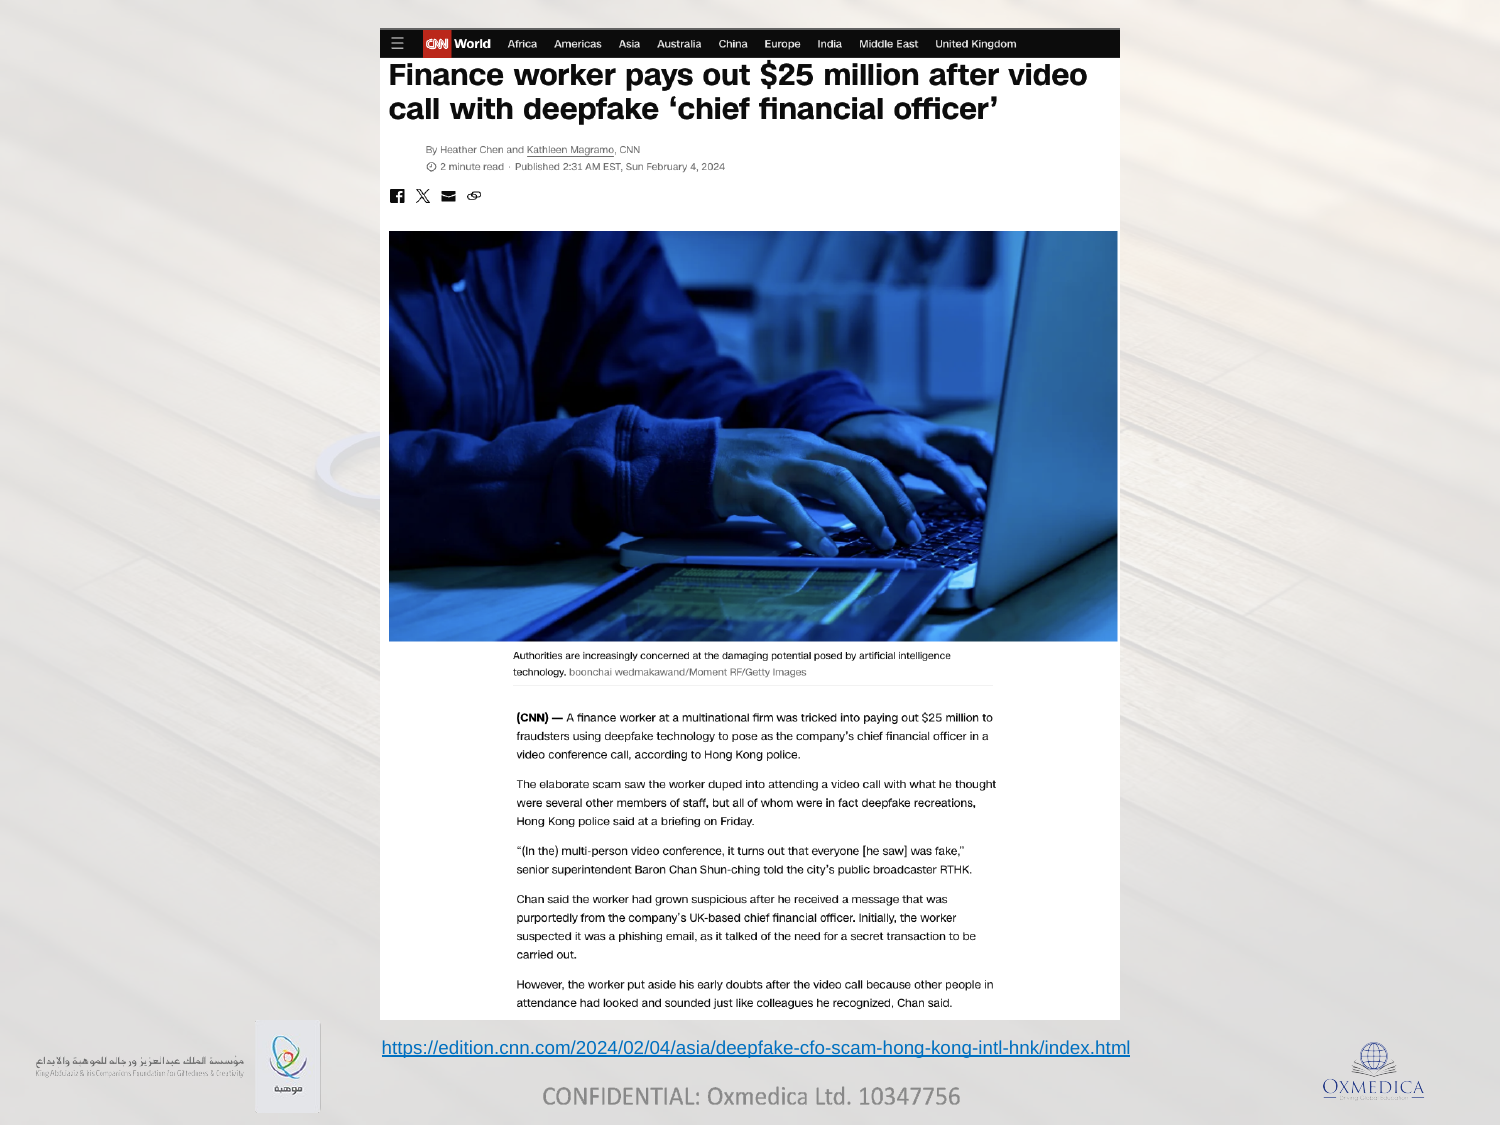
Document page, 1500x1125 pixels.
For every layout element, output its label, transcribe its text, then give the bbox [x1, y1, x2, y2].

text_box https://edition.cnn.com/2024/02/04/asia/deepfake-cfo-scam-hong-kong-intl-hnk/index.html [324, 1028, 1192, 1066]
picture [380, 27, 1120, 1021]
picture [21, 1019, 321, 1113]
picture [1323, 1042, 1425, 1101]
picture [512, 1066, 988, 1125]
